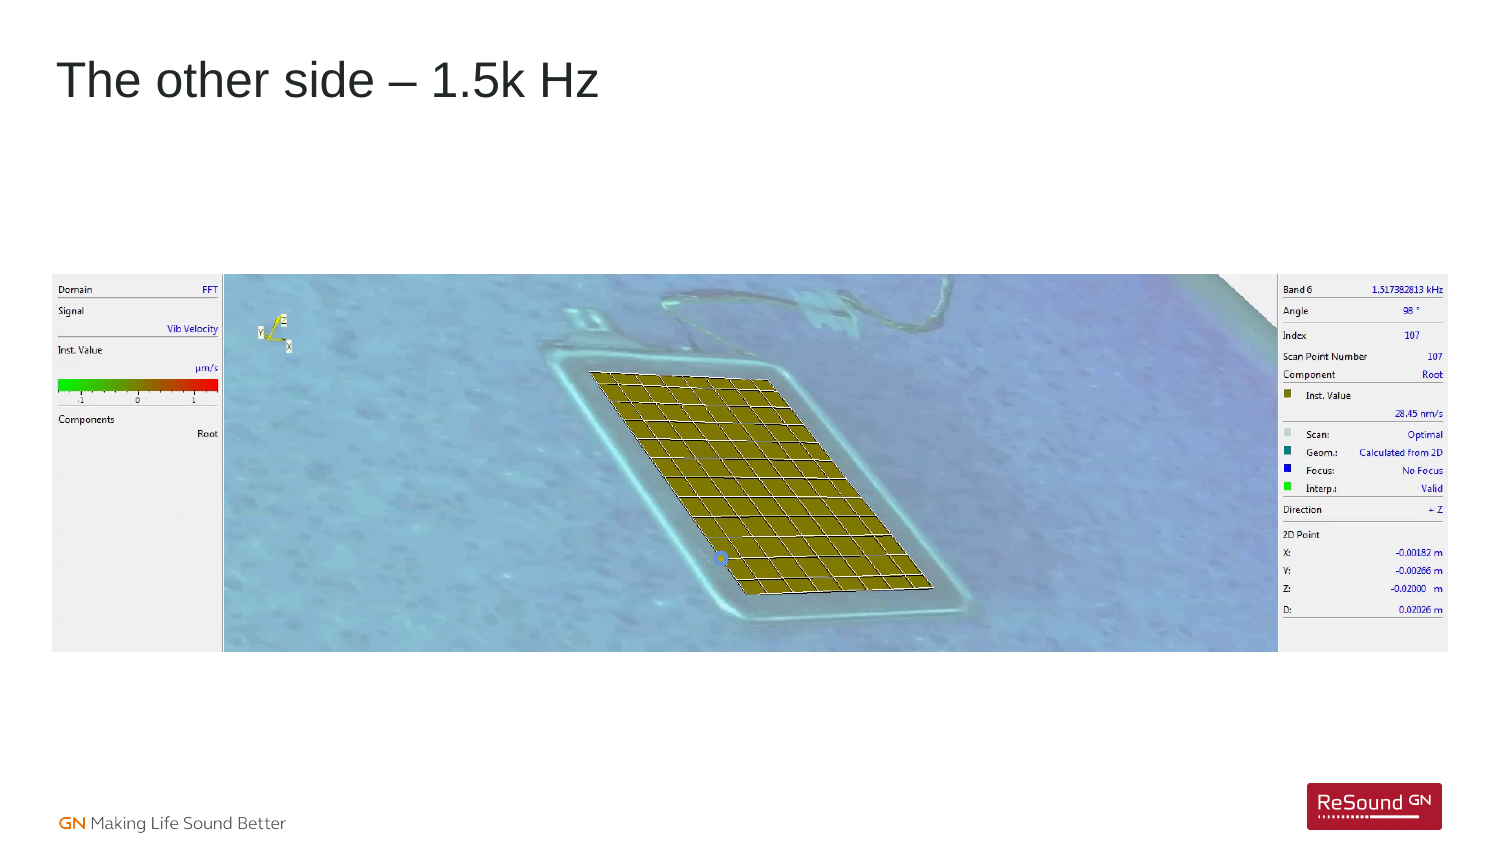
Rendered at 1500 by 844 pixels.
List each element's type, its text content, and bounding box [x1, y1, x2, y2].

picture [59, 816, 286, 833]
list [51, 273, 1449, 653]
picture [1307, 783, 1442, 830]
title The other side – 1.5k Hz [50, 39, 1448, 100]
